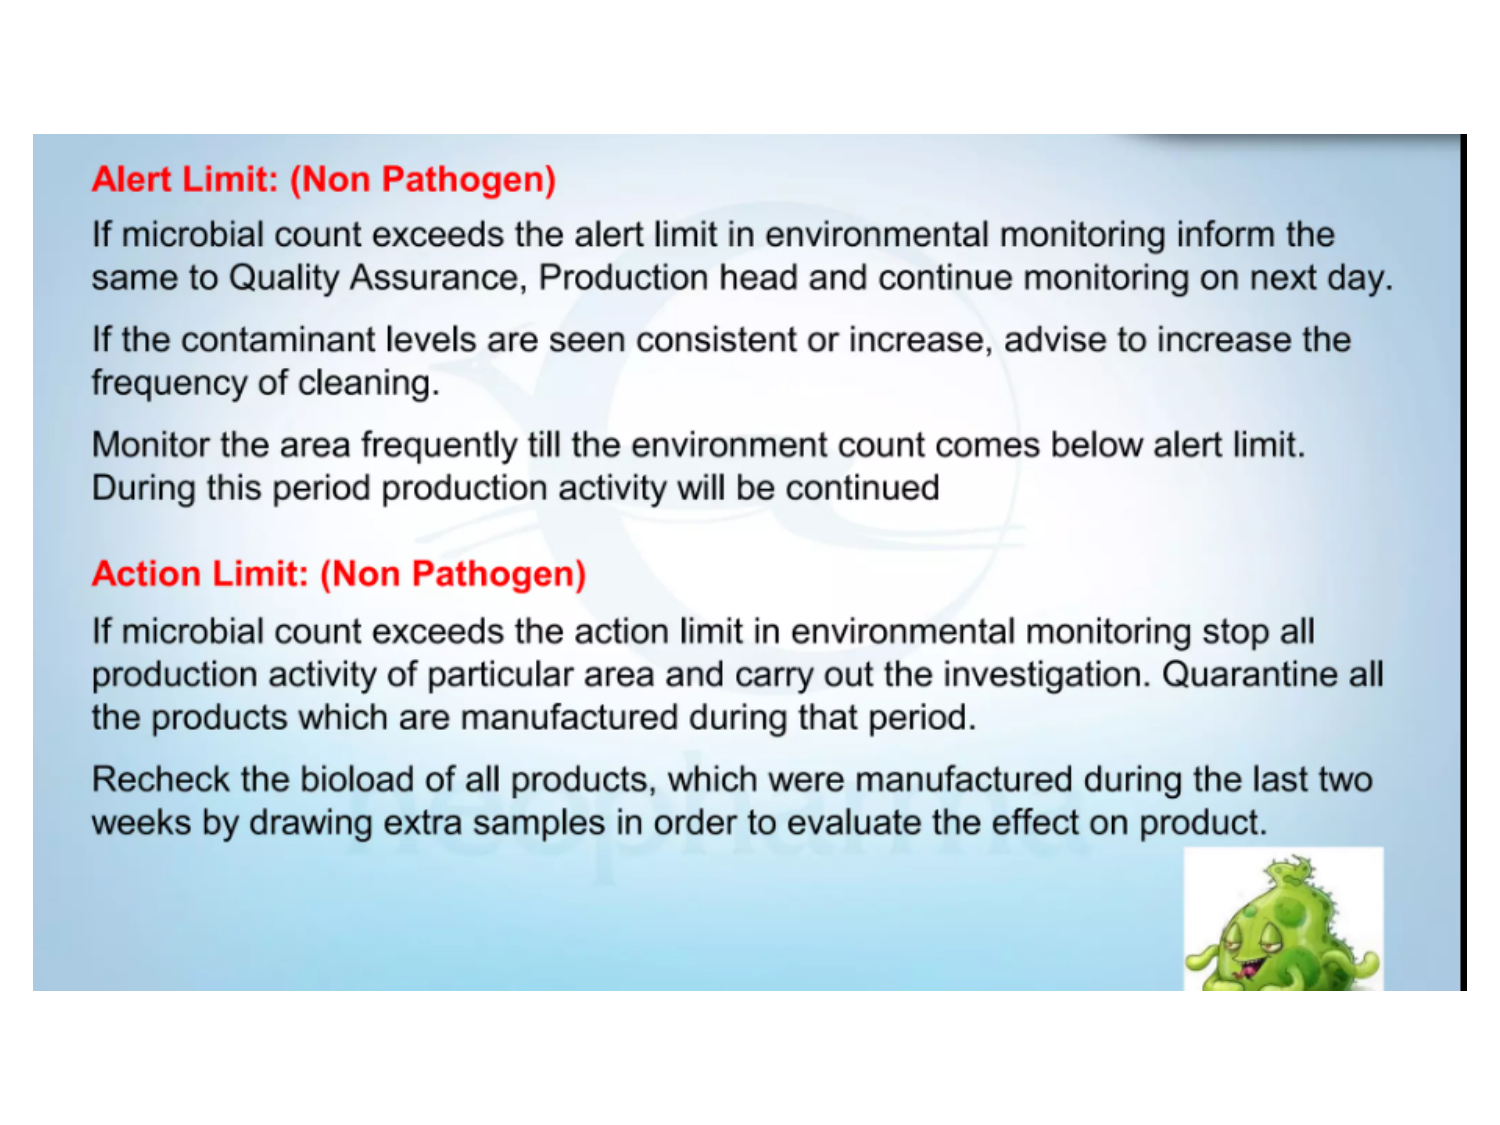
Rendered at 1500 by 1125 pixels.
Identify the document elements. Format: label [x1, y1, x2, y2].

picture [33, 134, 1467, 991]
